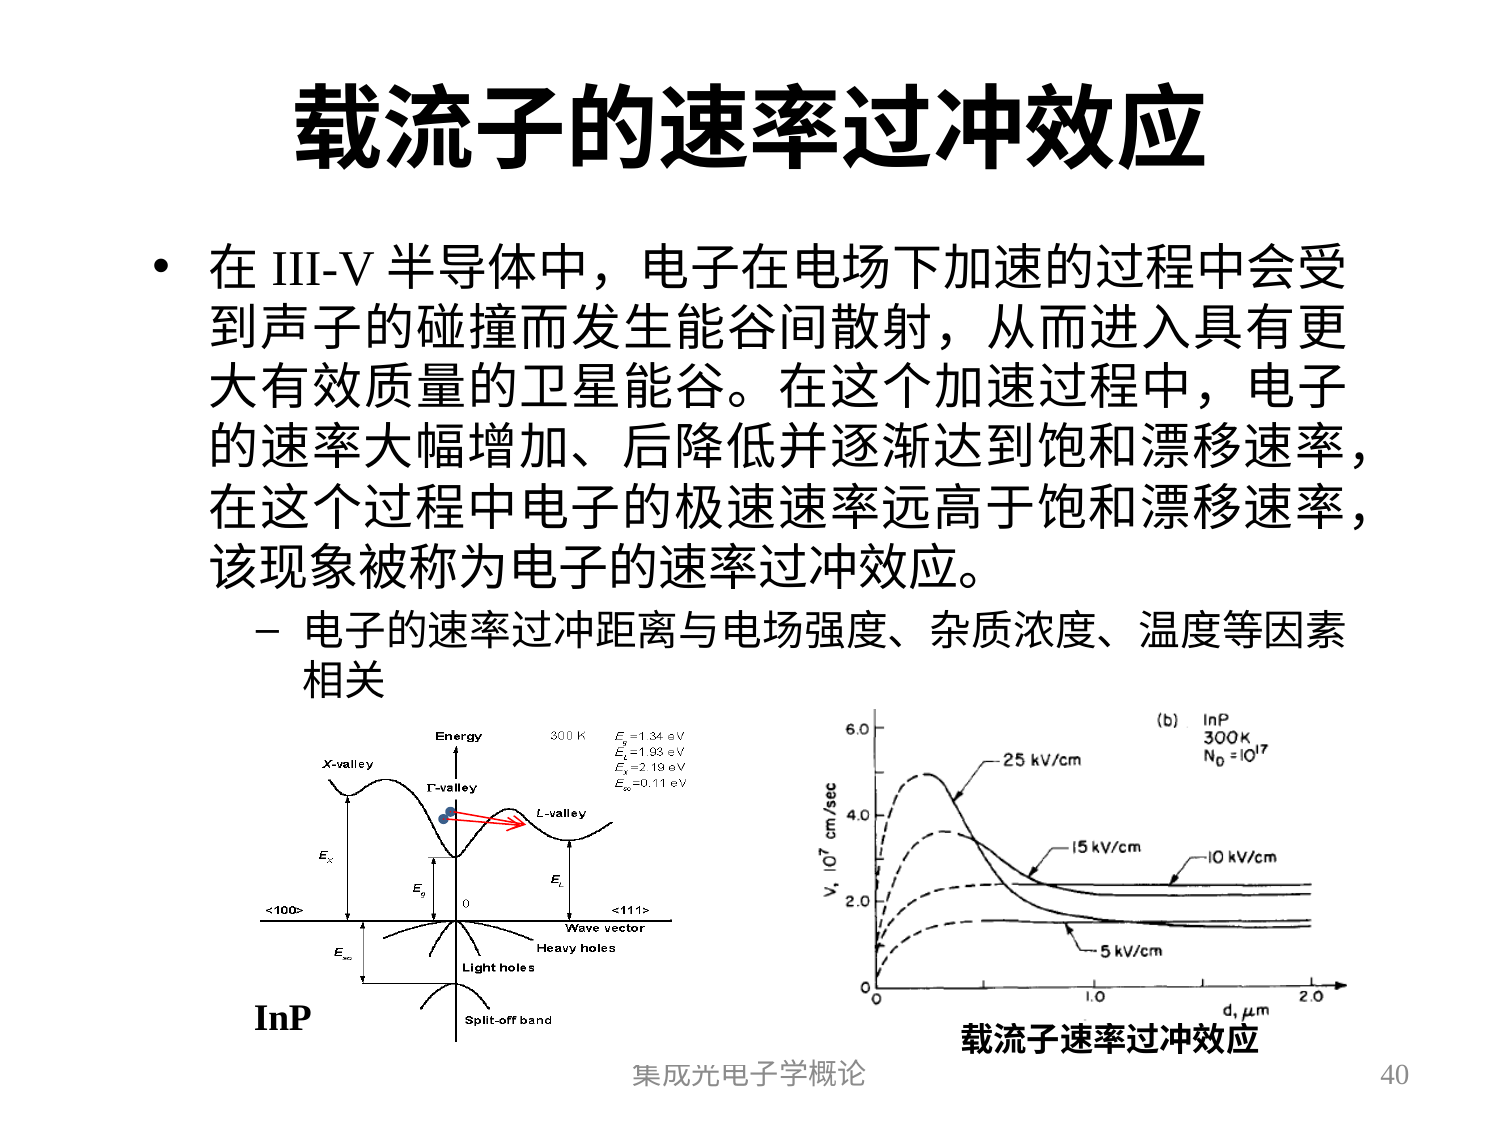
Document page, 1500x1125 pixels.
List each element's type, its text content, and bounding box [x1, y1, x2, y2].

title 载流子的速率过冲效应 [75, 75, 1425, 175]
footer 集成光电子学概论 [439, 1042, 1060, 1103]
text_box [224, 721, 759, 1065]
slide_number 40 [1074, 1042, 1425, 1103]
list 在III-V半导体中，电子在电场下加速的过程中会受到声子的碰撞而发生能谷间散射，从而进入具有更大有效质量的卫星能谷。在这个加速过程中，电子的速率大幅增加、后降低并逐渐达到饱和漂移速率，在这个过程中电子的极速速率远高于饱和漂移速率，该现象被称为电子的速率过冲效应。 电子的速率过冲距离与电场强度、杂质浓度、温度等因素相关 [137, 227, 1363, 1038]
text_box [795, 709, 1363, 1062]
